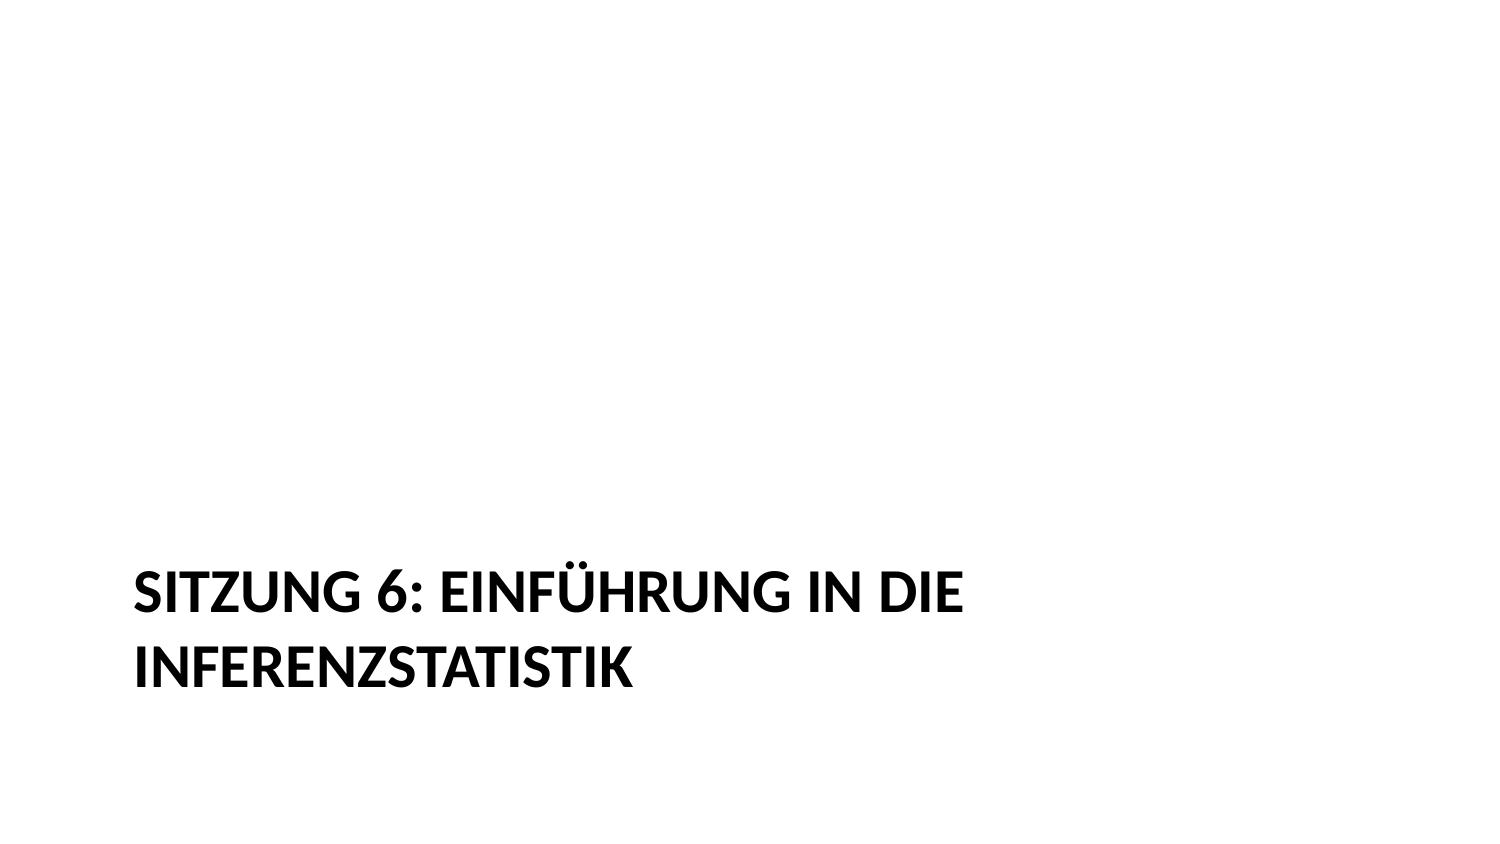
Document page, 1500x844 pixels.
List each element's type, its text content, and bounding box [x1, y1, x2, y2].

title Sitzung 6: Einführung in die Inferenzstatistik [118, 542, 1394, 710]
